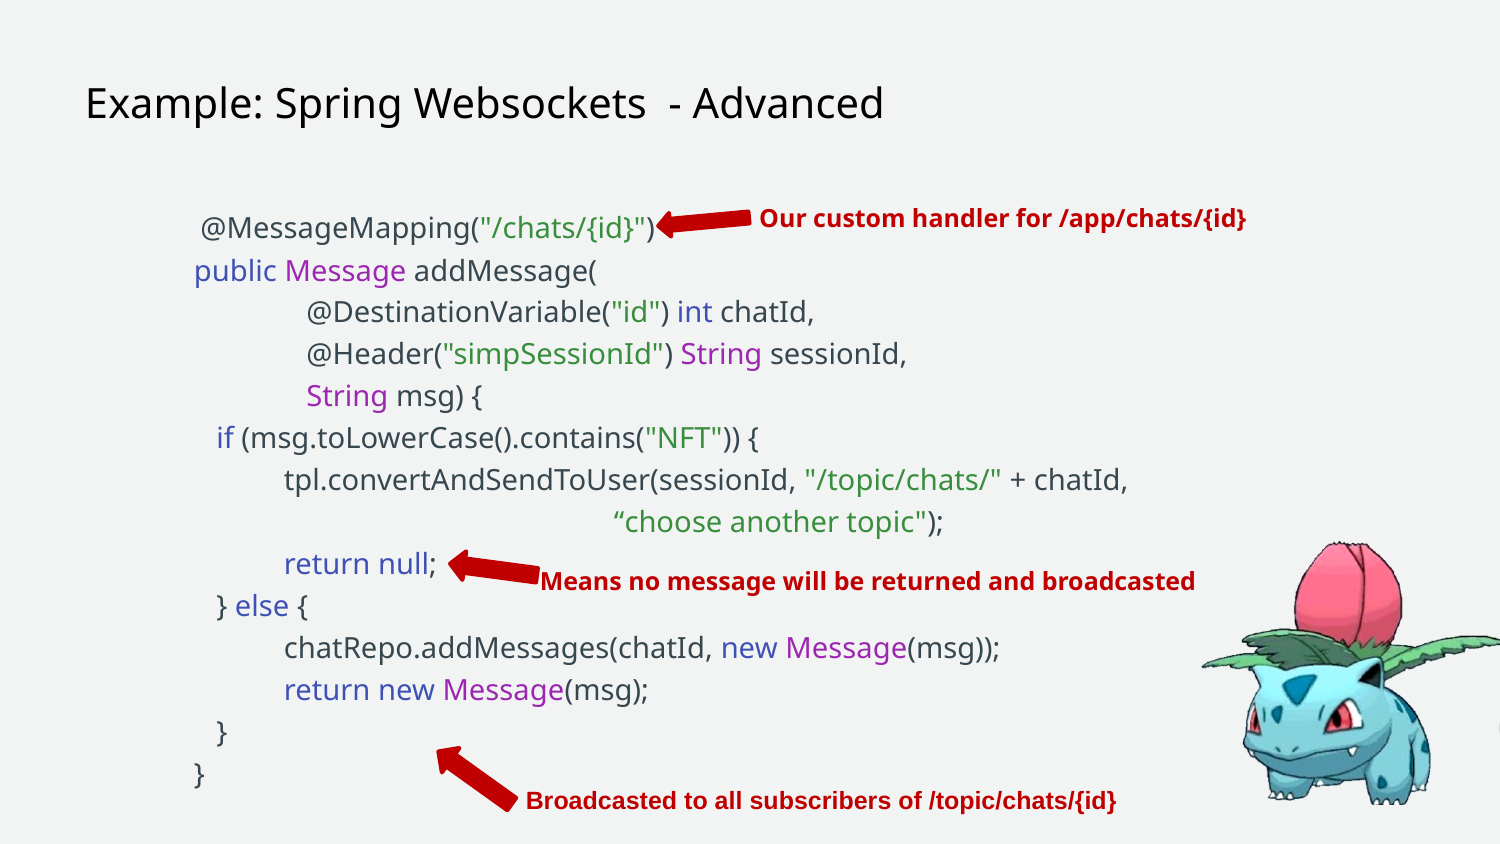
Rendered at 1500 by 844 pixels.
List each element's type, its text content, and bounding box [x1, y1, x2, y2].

text_box @MessageMapping("/chats/{id}") public Message addMessage( @DestinationVariable("id") int chatId, @Header("simpSessionId") String sessionId, String msg) { if (msg.toLowerCase().contains("NFT")) { tpl.convertAndSendToUser(sessionId, "/topic/chats/" + chatId, “choose another topic"); return null; } else { chatRepo.addMessages(chatId, new Message(msg)); return new Message(msg); } } [156, 196, 1144, 844]
picture [1194, 540, 1500, 805]
text_box [448, 549, 525, 584]
text_box Broadcasted to all subscribers of /topic/chats/{id} [511, 777, 1133, 822]
text_box Means no message will be returned and broadcasted [525, 557, 1189, 603]
text_box Example: Spring Websockets - Advanced [70, 61, 1119, 132]
text_box [656, 209, 744, 239]
text_box [436, 745, 511, 813]
text_box Our custom handler for /app/chats/{id} [744, 195, 1262, 240]
